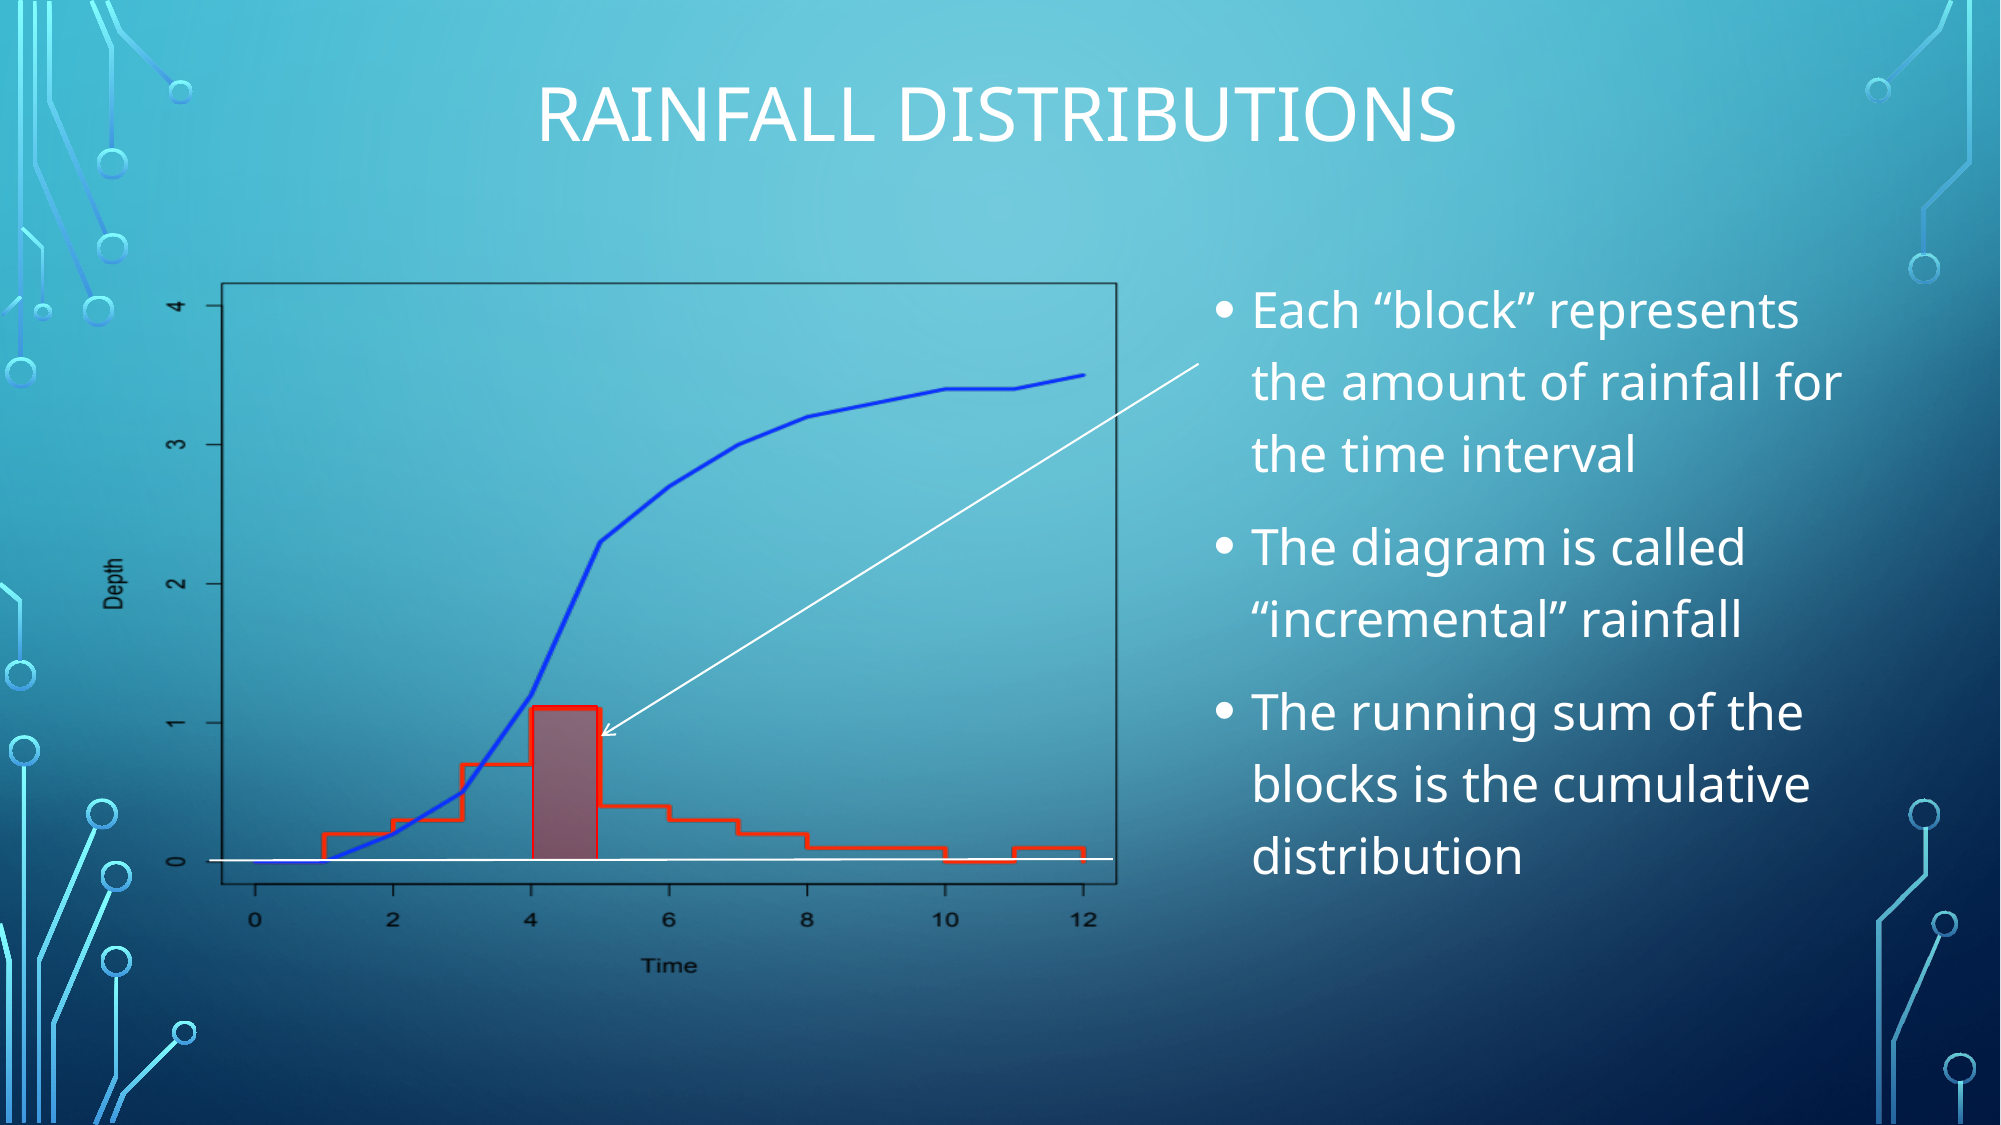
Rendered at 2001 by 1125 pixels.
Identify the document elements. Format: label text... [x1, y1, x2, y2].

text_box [600, 363, 1199, 737]
title Rainfall Distributions [111, 55, 1884, 181]
list Each “block” represents the amount of rainfall for the time interval The diagram is called “incremental” rainfall The running sum of the blocks is the cumulative distribution [1198, 259, 1896, 999]
picture [95, 187, 1180, 1001]
